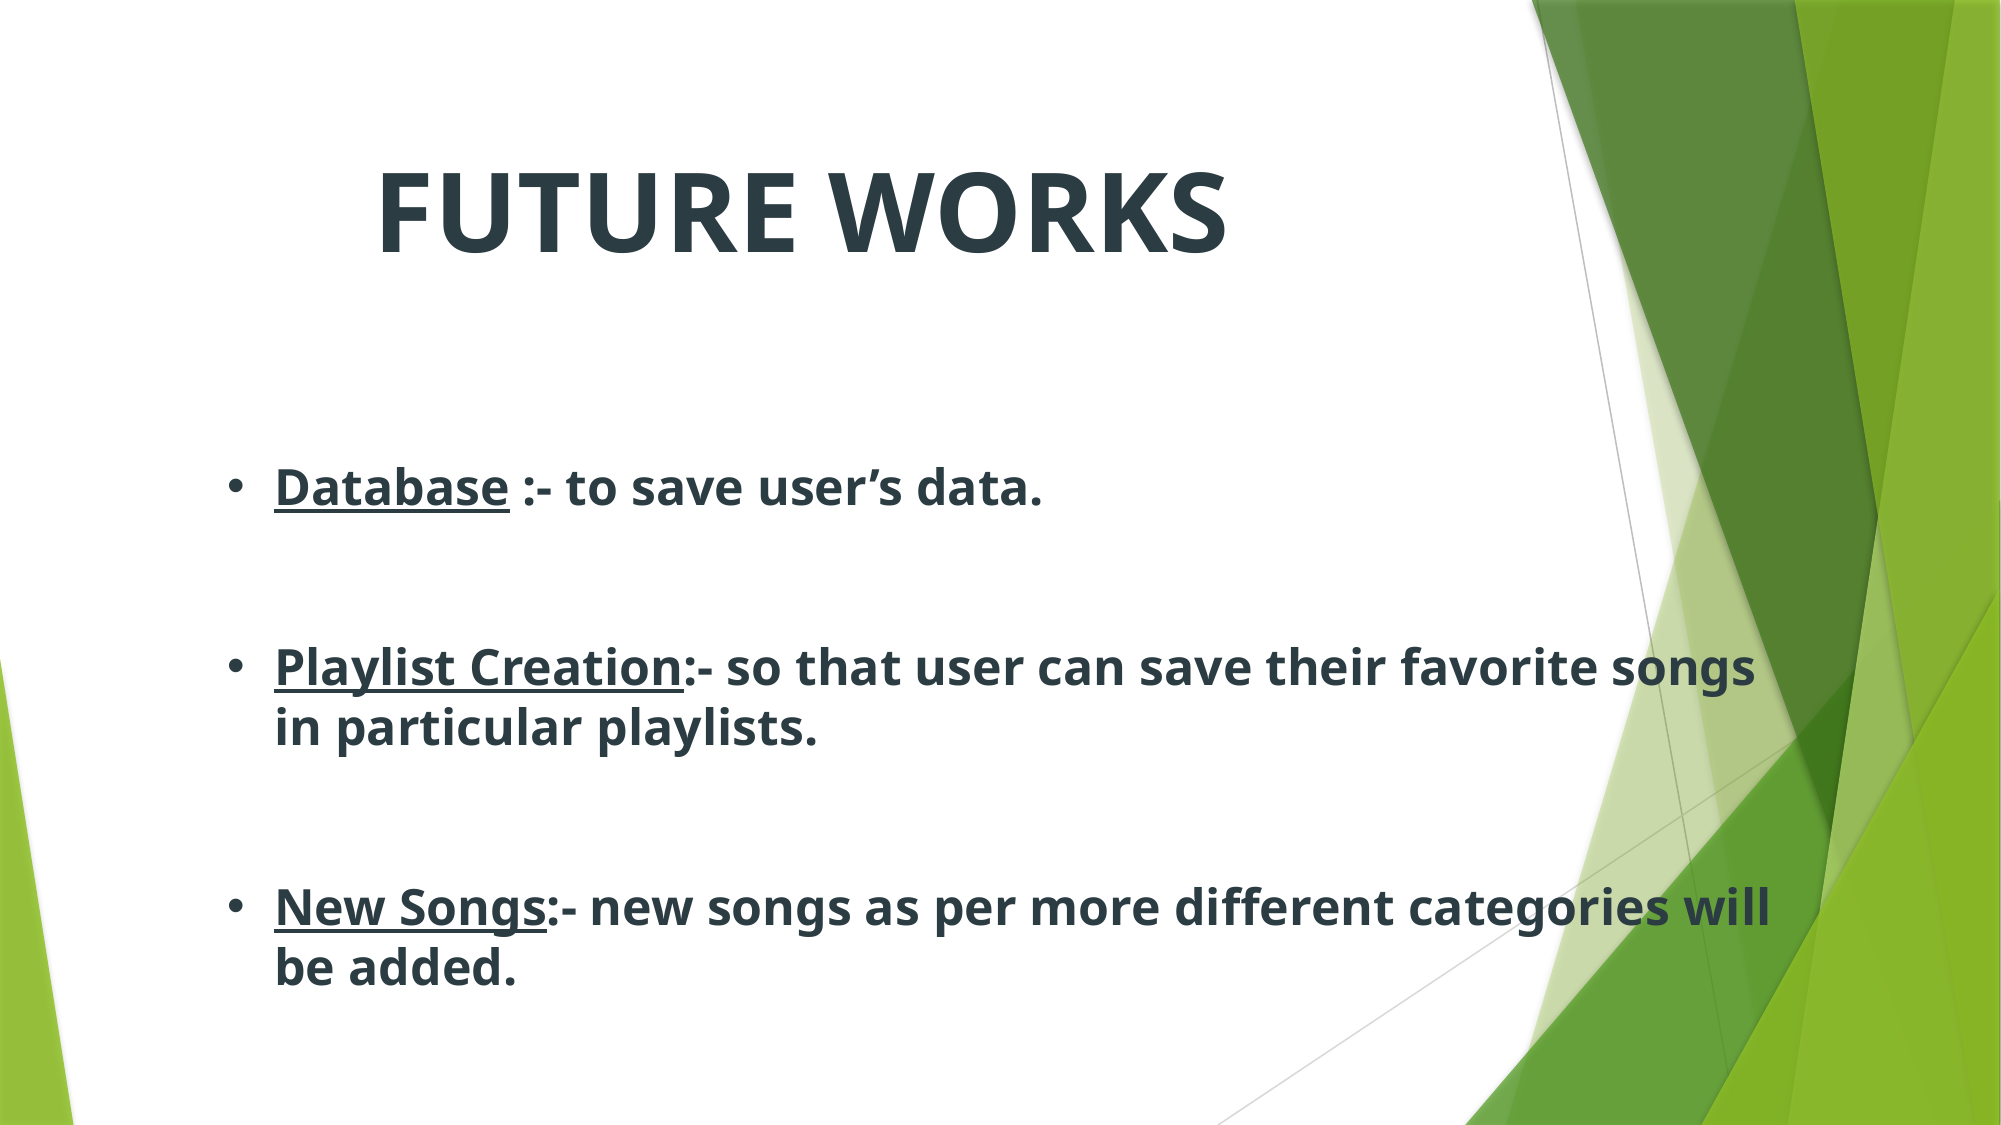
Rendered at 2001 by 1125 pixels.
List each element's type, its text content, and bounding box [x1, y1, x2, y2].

title FUTURE WORKS [111, 99, 1522, 317]
text_box Database :- to save user’s data. Playlist Creation:- so that user can save their favorite songs in particular playlists. New Songs:- new songs as per more different categories will be added. [212, 448, 1788, 1003]
